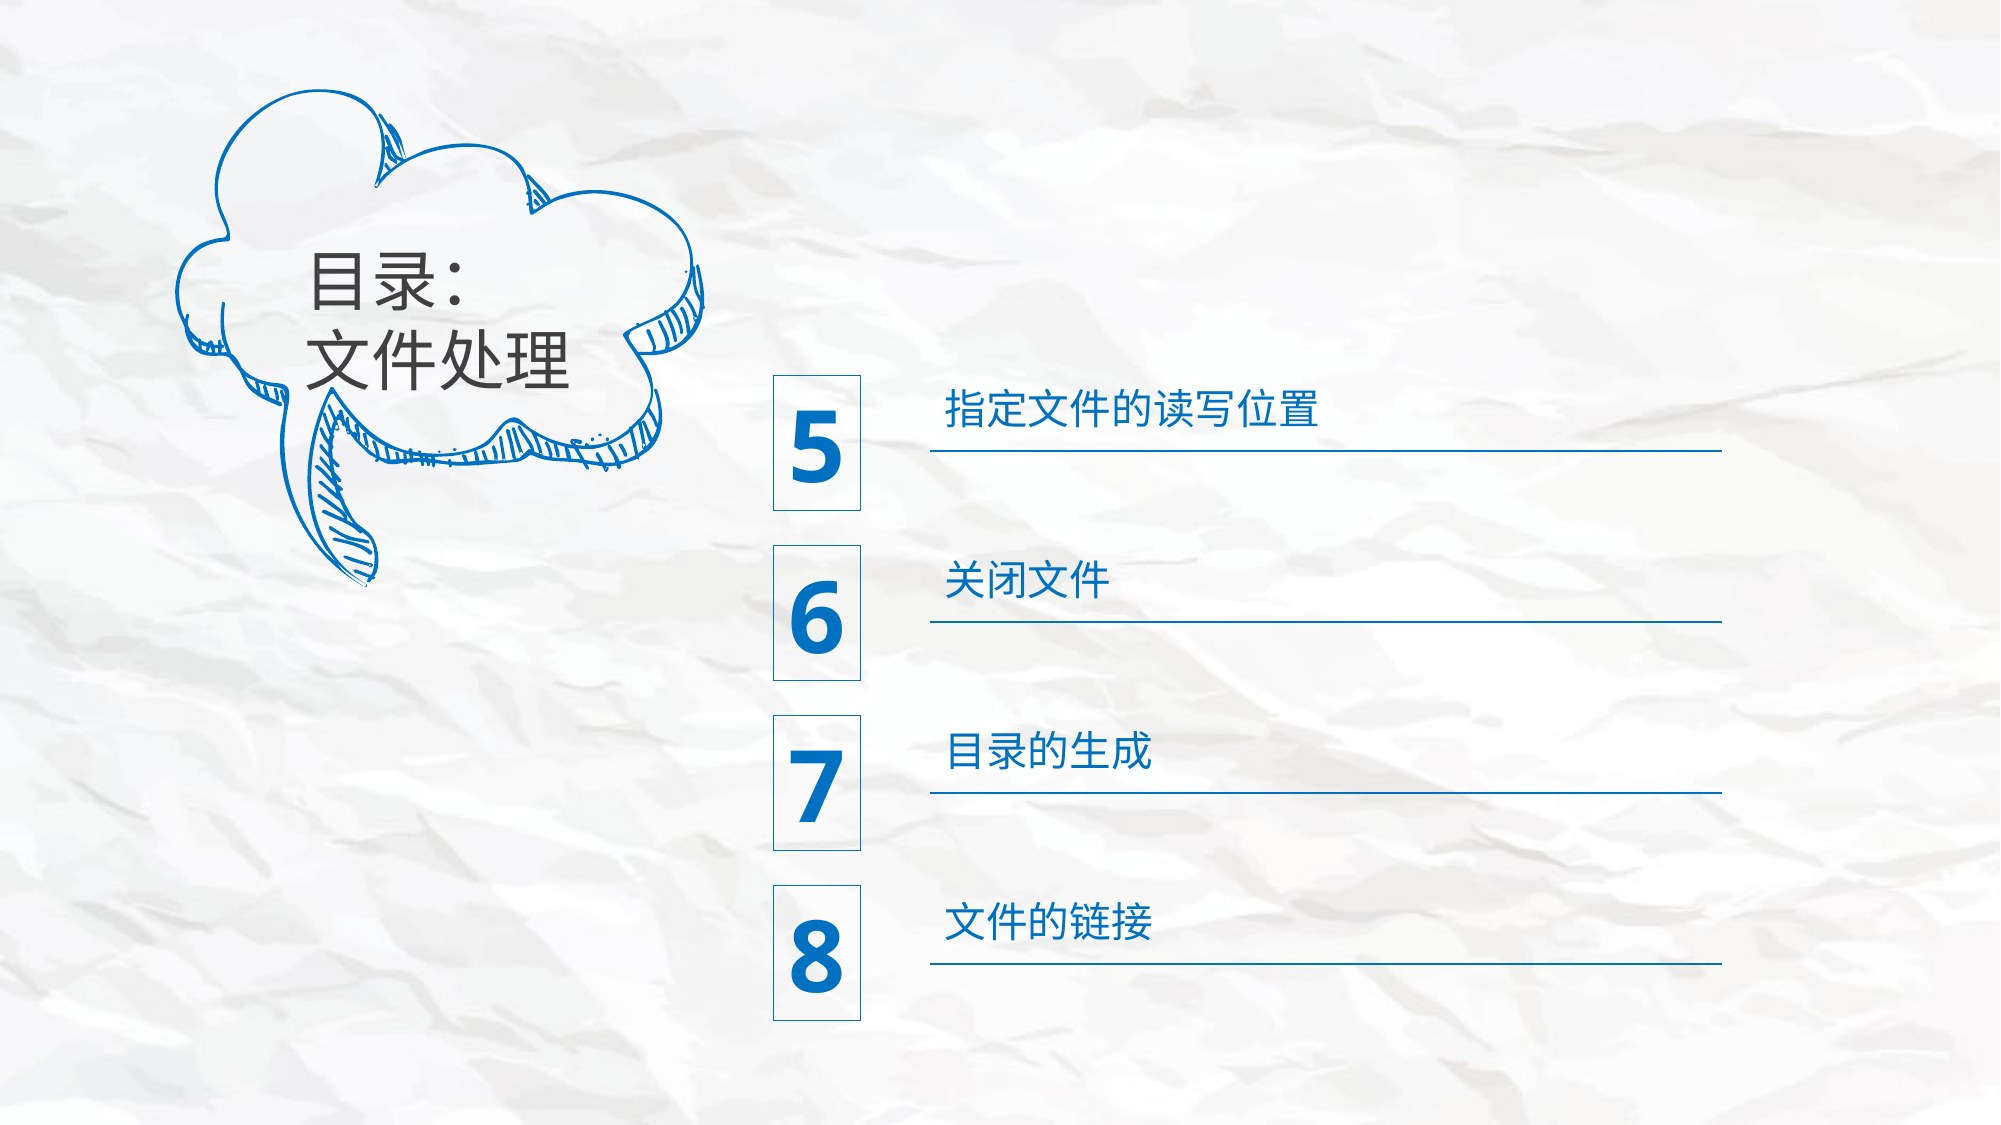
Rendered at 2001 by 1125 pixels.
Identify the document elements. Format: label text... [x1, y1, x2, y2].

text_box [929, 546, 1722, 623]
text_box 目录： 文件处理 [290, 231, 587, 407]
text_box 5 [773, 375, 861, 511]
text_box 6 [773, 545, 861, 681]
text_box 7 [773, 715, 861, 851]
text_box [175, 89, 706, 588]
picture [0, 0, 2000, 1125]
text_box 8 [773, 885, 861, 1021]
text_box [929, 717, 1722, 793]
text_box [929, 375, 1722, 452]
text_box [929, 888, 1722, 964]
